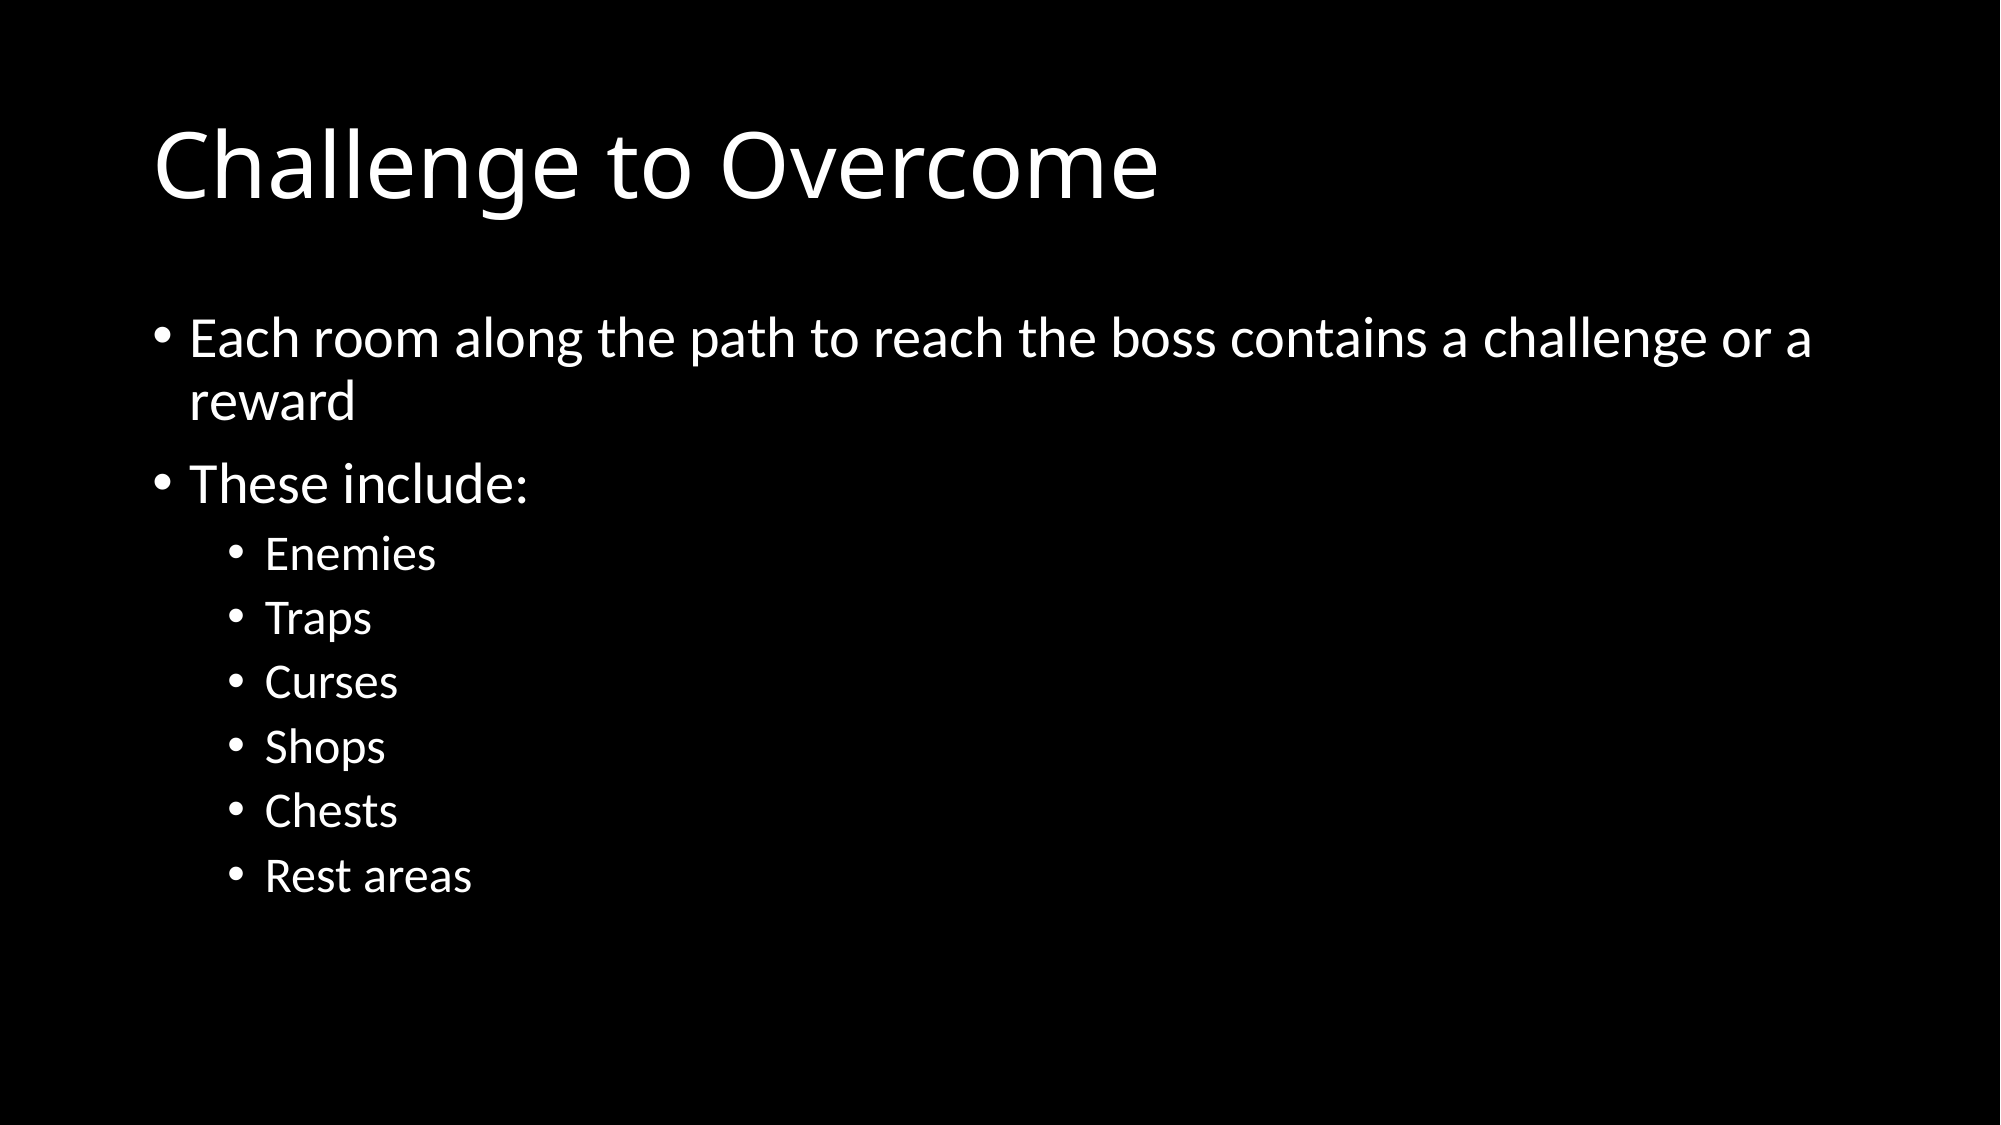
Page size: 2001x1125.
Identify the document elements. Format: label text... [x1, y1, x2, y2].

title Challenge to Overcome [137, 59, 1863, 278]
list Each room along the path to reach the boss contains a challenge or a reward These include: Enemies Traps Curses Shops Chests Rest areas [137, 299, 1863, 1014]
